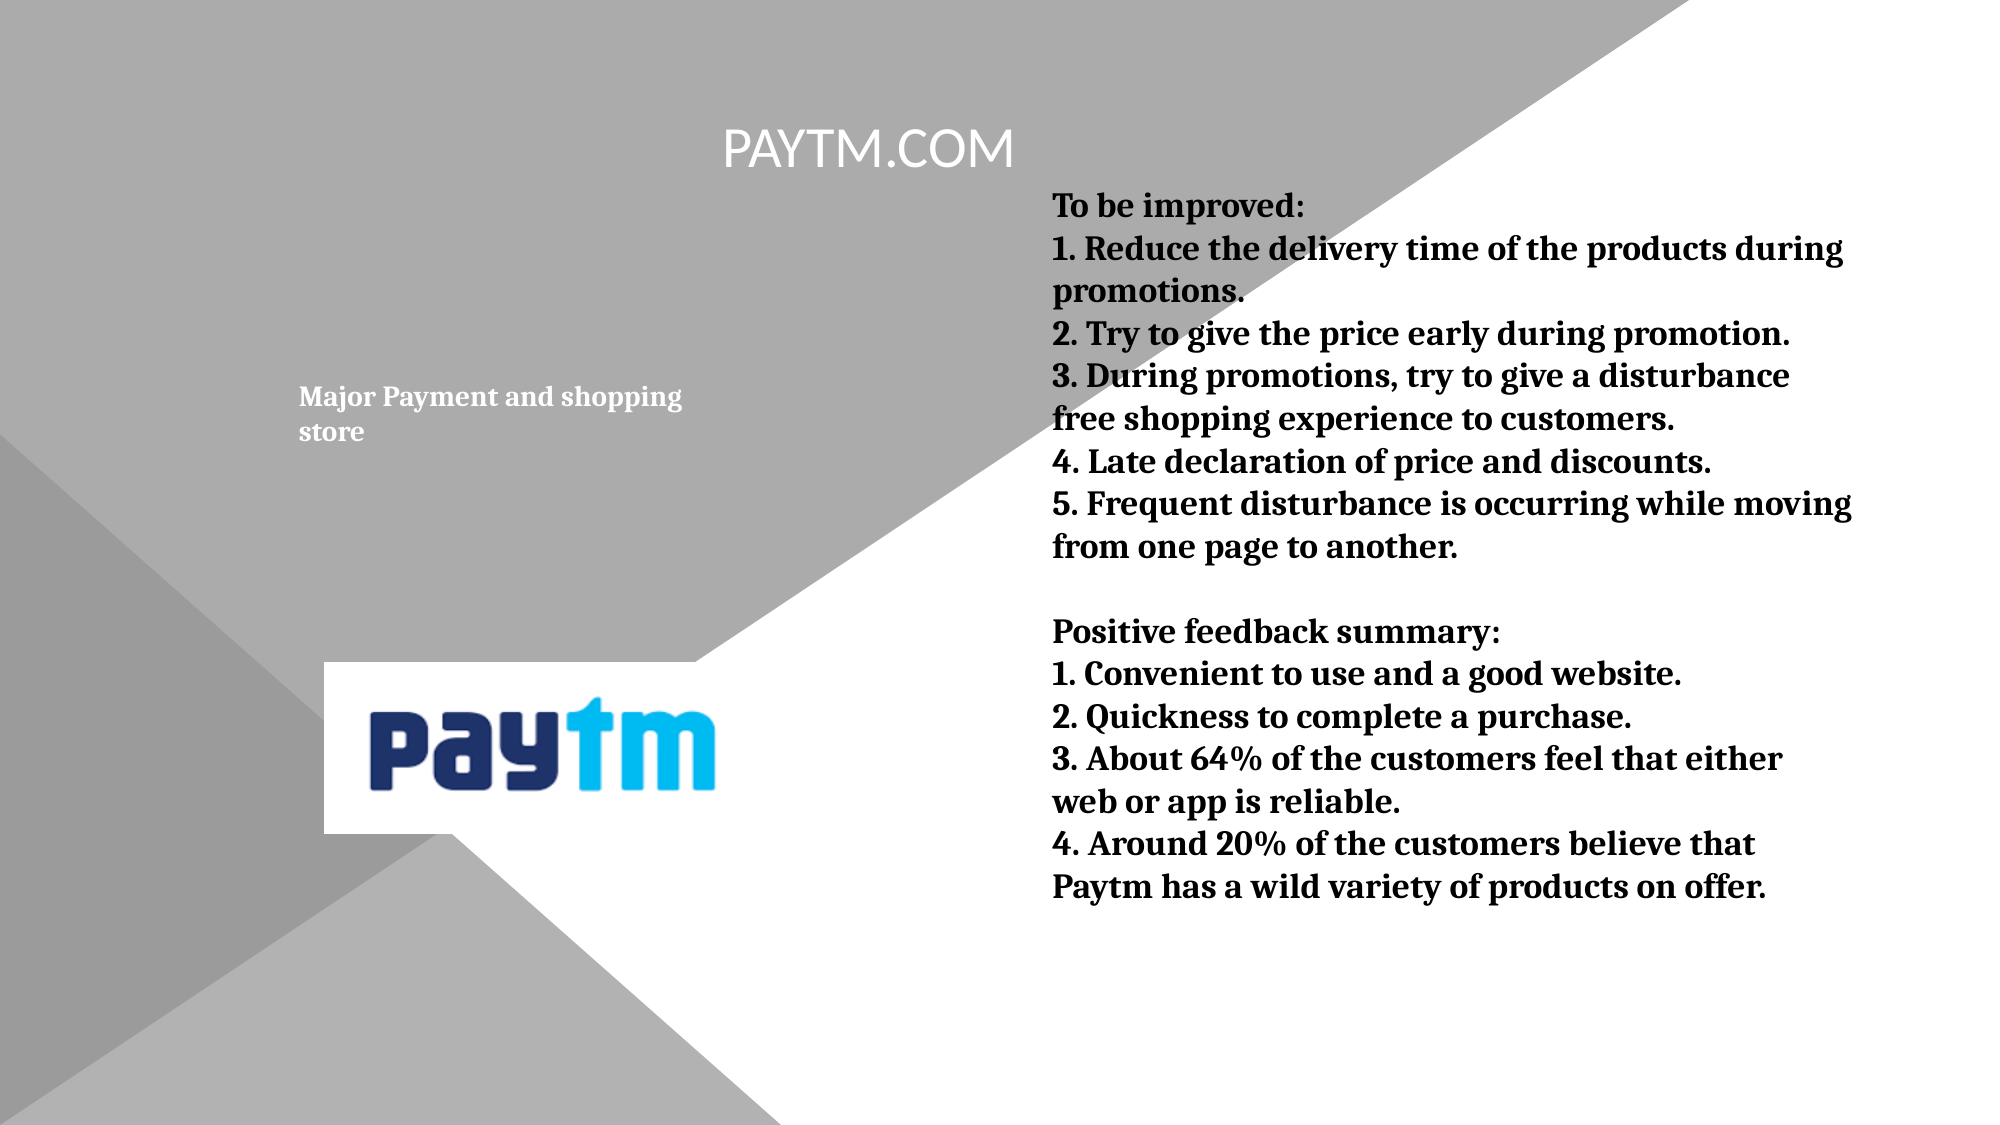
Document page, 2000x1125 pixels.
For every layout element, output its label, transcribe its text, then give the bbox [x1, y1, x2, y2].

title Paytm.com [299, 0, 1440, 179]
list Major Payment and shopping store [283, 369, 763, 472]
picture [324, 662, 764, 834]
list To be improved: 1. Reduce the delivery time of the products during promotions. 2. Try to give the price early during promotion. 3. During promotions, try to give a disturbance free shopping experience to customers. 4. Late declaration of price and discounts. 5. Frequent disturbance is occurring while moving from one page to another. Positive feedback summary: 1. Convenient to use and a good website. 2. Quickness to complete a purchase. 3. About 64% of the customers feel that either web or app is reliable. 4. Around 20% of the customers believe that Paytm has a wild variety of products on offer. [1037, 174, 1870, 988]
